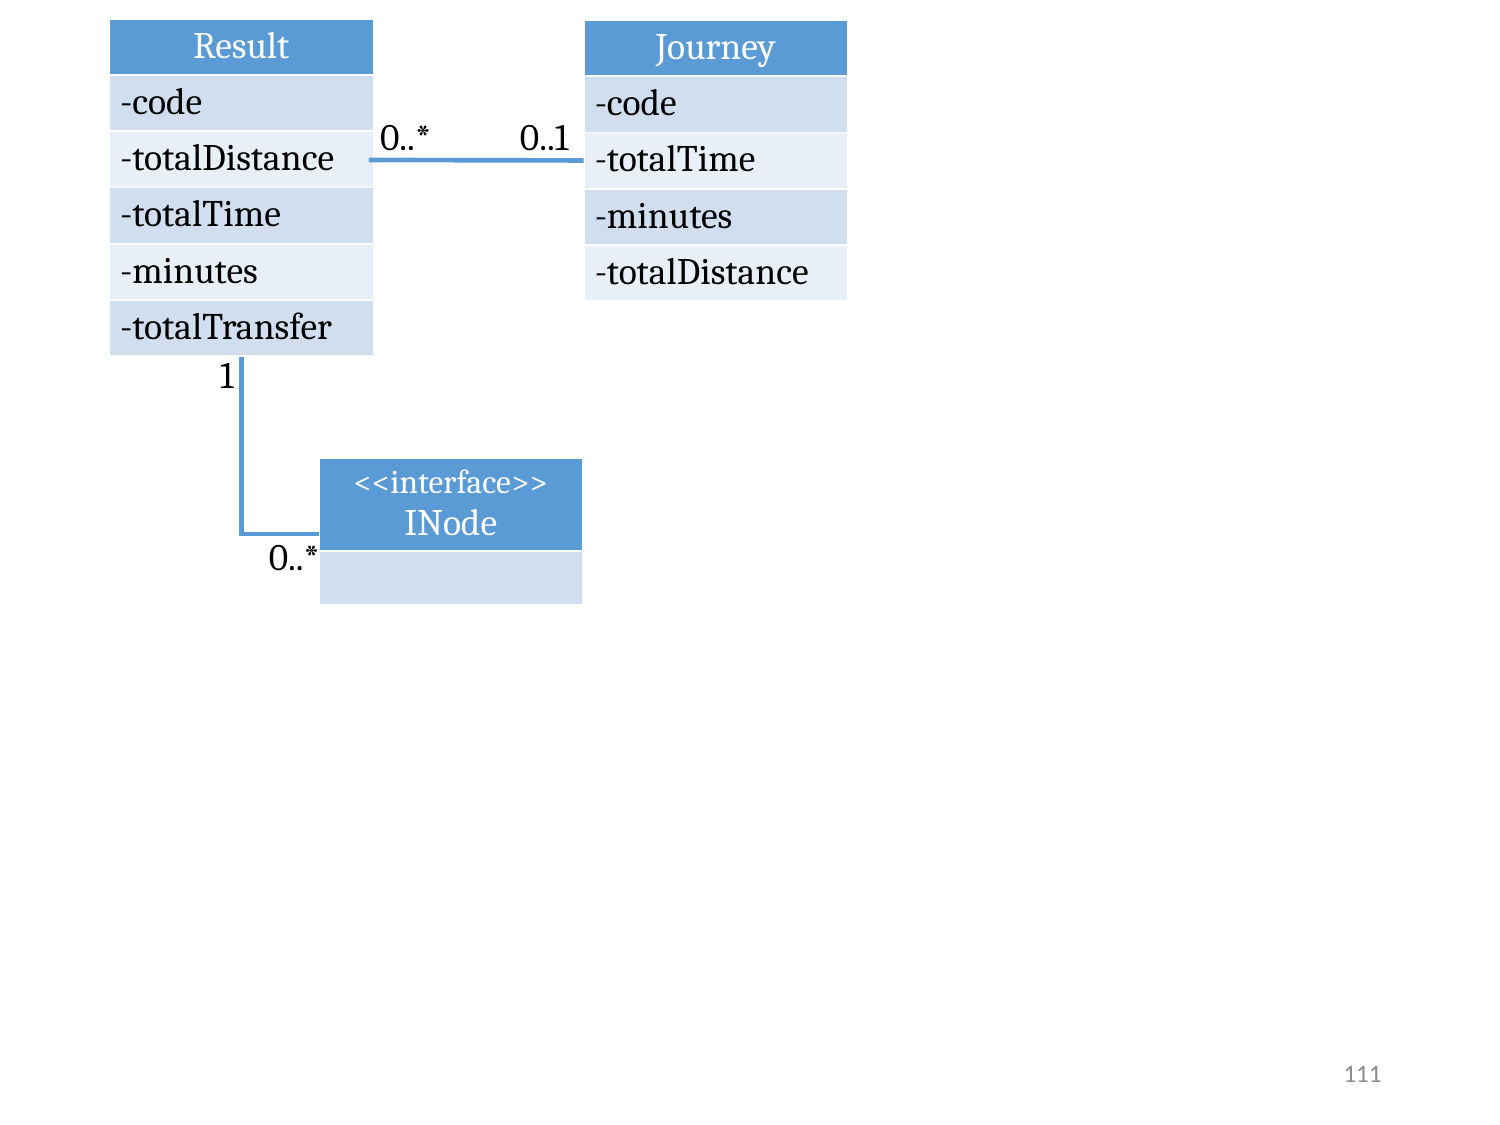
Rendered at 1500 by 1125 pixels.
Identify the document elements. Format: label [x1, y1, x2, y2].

text_box [253, 526, 335, 586]
table_cell [110, 132, 373, 187]
table_cell [320, 552, 582, 604]
text_box [365, 106, 584, 166]
table_header [585, 21, 847, 75]
table_cell [110, 245, 373, 299]
table_cell [585, 77, 847, 132]
table_header [110, 20, 373, 74]
table_cell [110, 188, 373, 243]
table_cell [585, 133, 847, 188]
table_header [320, 459, 582, 550]
table_cell [110, 76, 373, 130]
text_box [190, 406, 369, 484]
text_box [205, 357, 249, 404]
table_cell [585, 190, 847, 244]
slide_number [1059, 1042, 1397, 1103]
table_cell [585, 246, 847, 300]
table_cell [110, 301, 373, 355]
